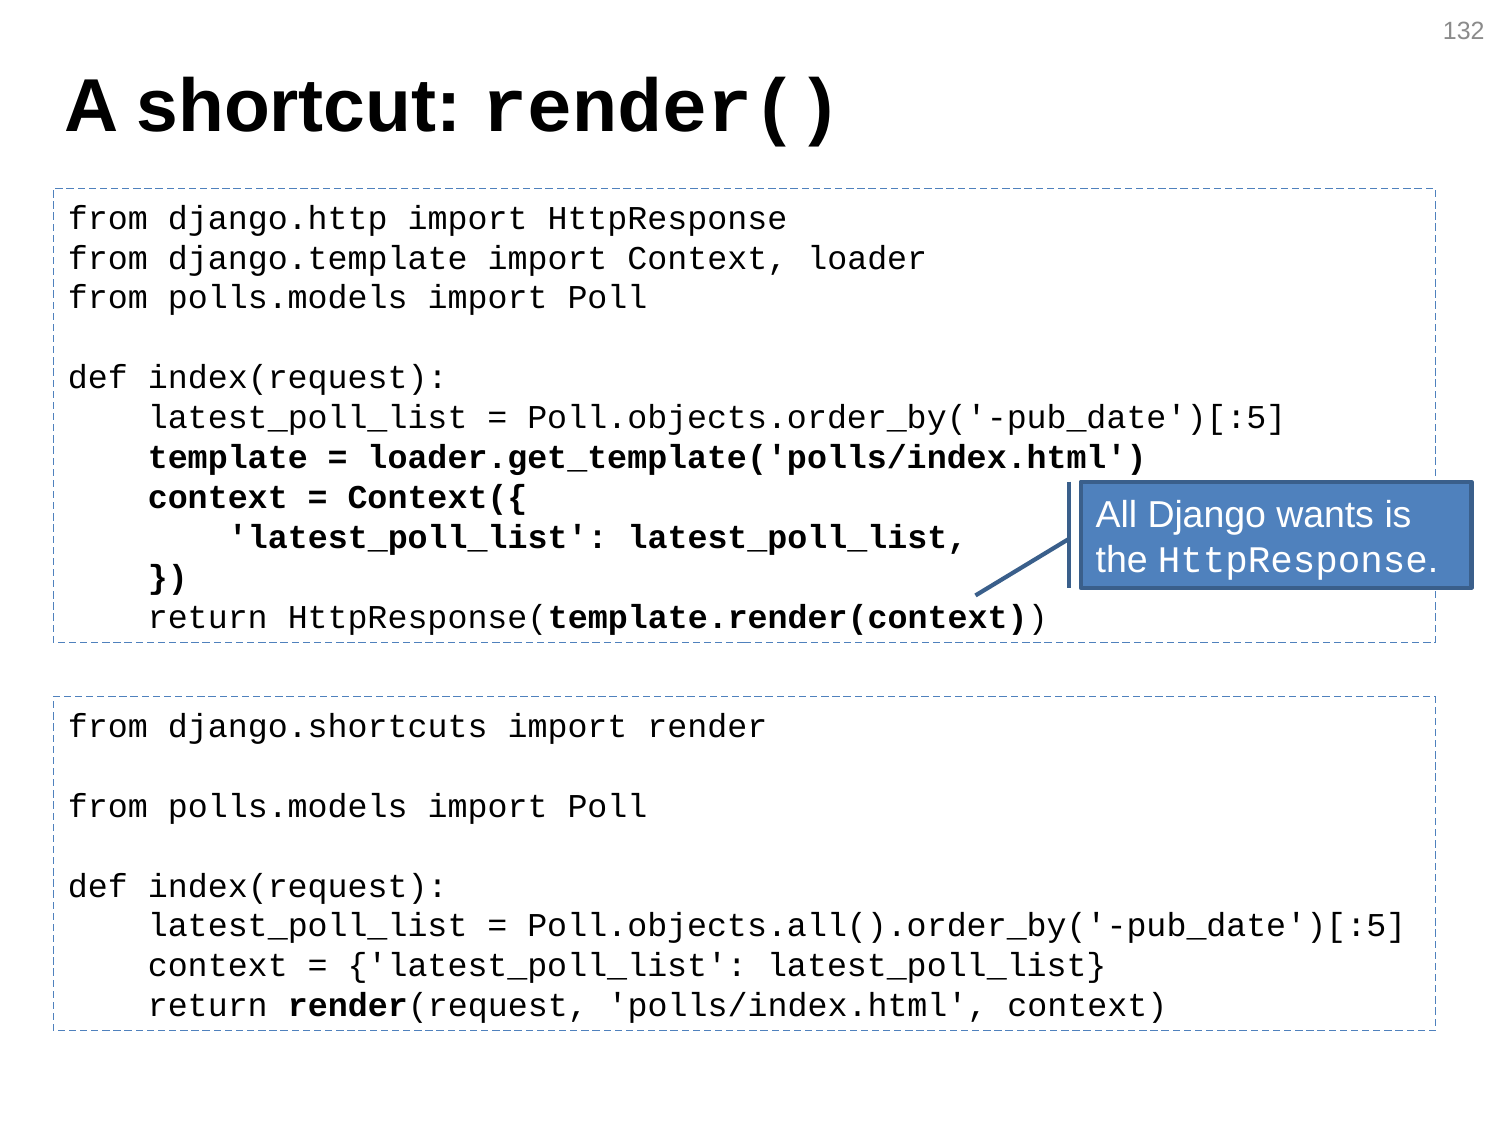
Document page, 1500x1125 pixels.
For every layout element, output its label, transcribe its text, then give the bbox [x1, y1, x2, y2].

title A shortcut: render() [49, 7, 1400, 195]
slide_number 132 [1149, 0, 1500, 60]
text_box from django.http import HttpResponse from django.template import Context, loader from polls.models import Poll def index(request): latest_poll_list = Poll.objects.order_by('-pub_date')[:5] template = loader.get_template('polls/index.html') context = Context({ 'latest_poll_list': latest_poll_list, }) return HttpResponse(template.render(context)) [53, 188, 1436, 643]
text_box All Django wants is the HttpResponse. [974, 481, 1071, 598]
text_box All Django wants is the HttpResponse. [1079, 480, 1474, 590]
text_box from django.shortcuts import render from polls.models import Poll def index(request): latest_poll_list = Poll.objects.all().order_by('-pub_date')[:5] context = {'latest_poll_list': latest_poll_list} return render(request, 'polls/index.html', context) [53, 696, 1436, 1031]
